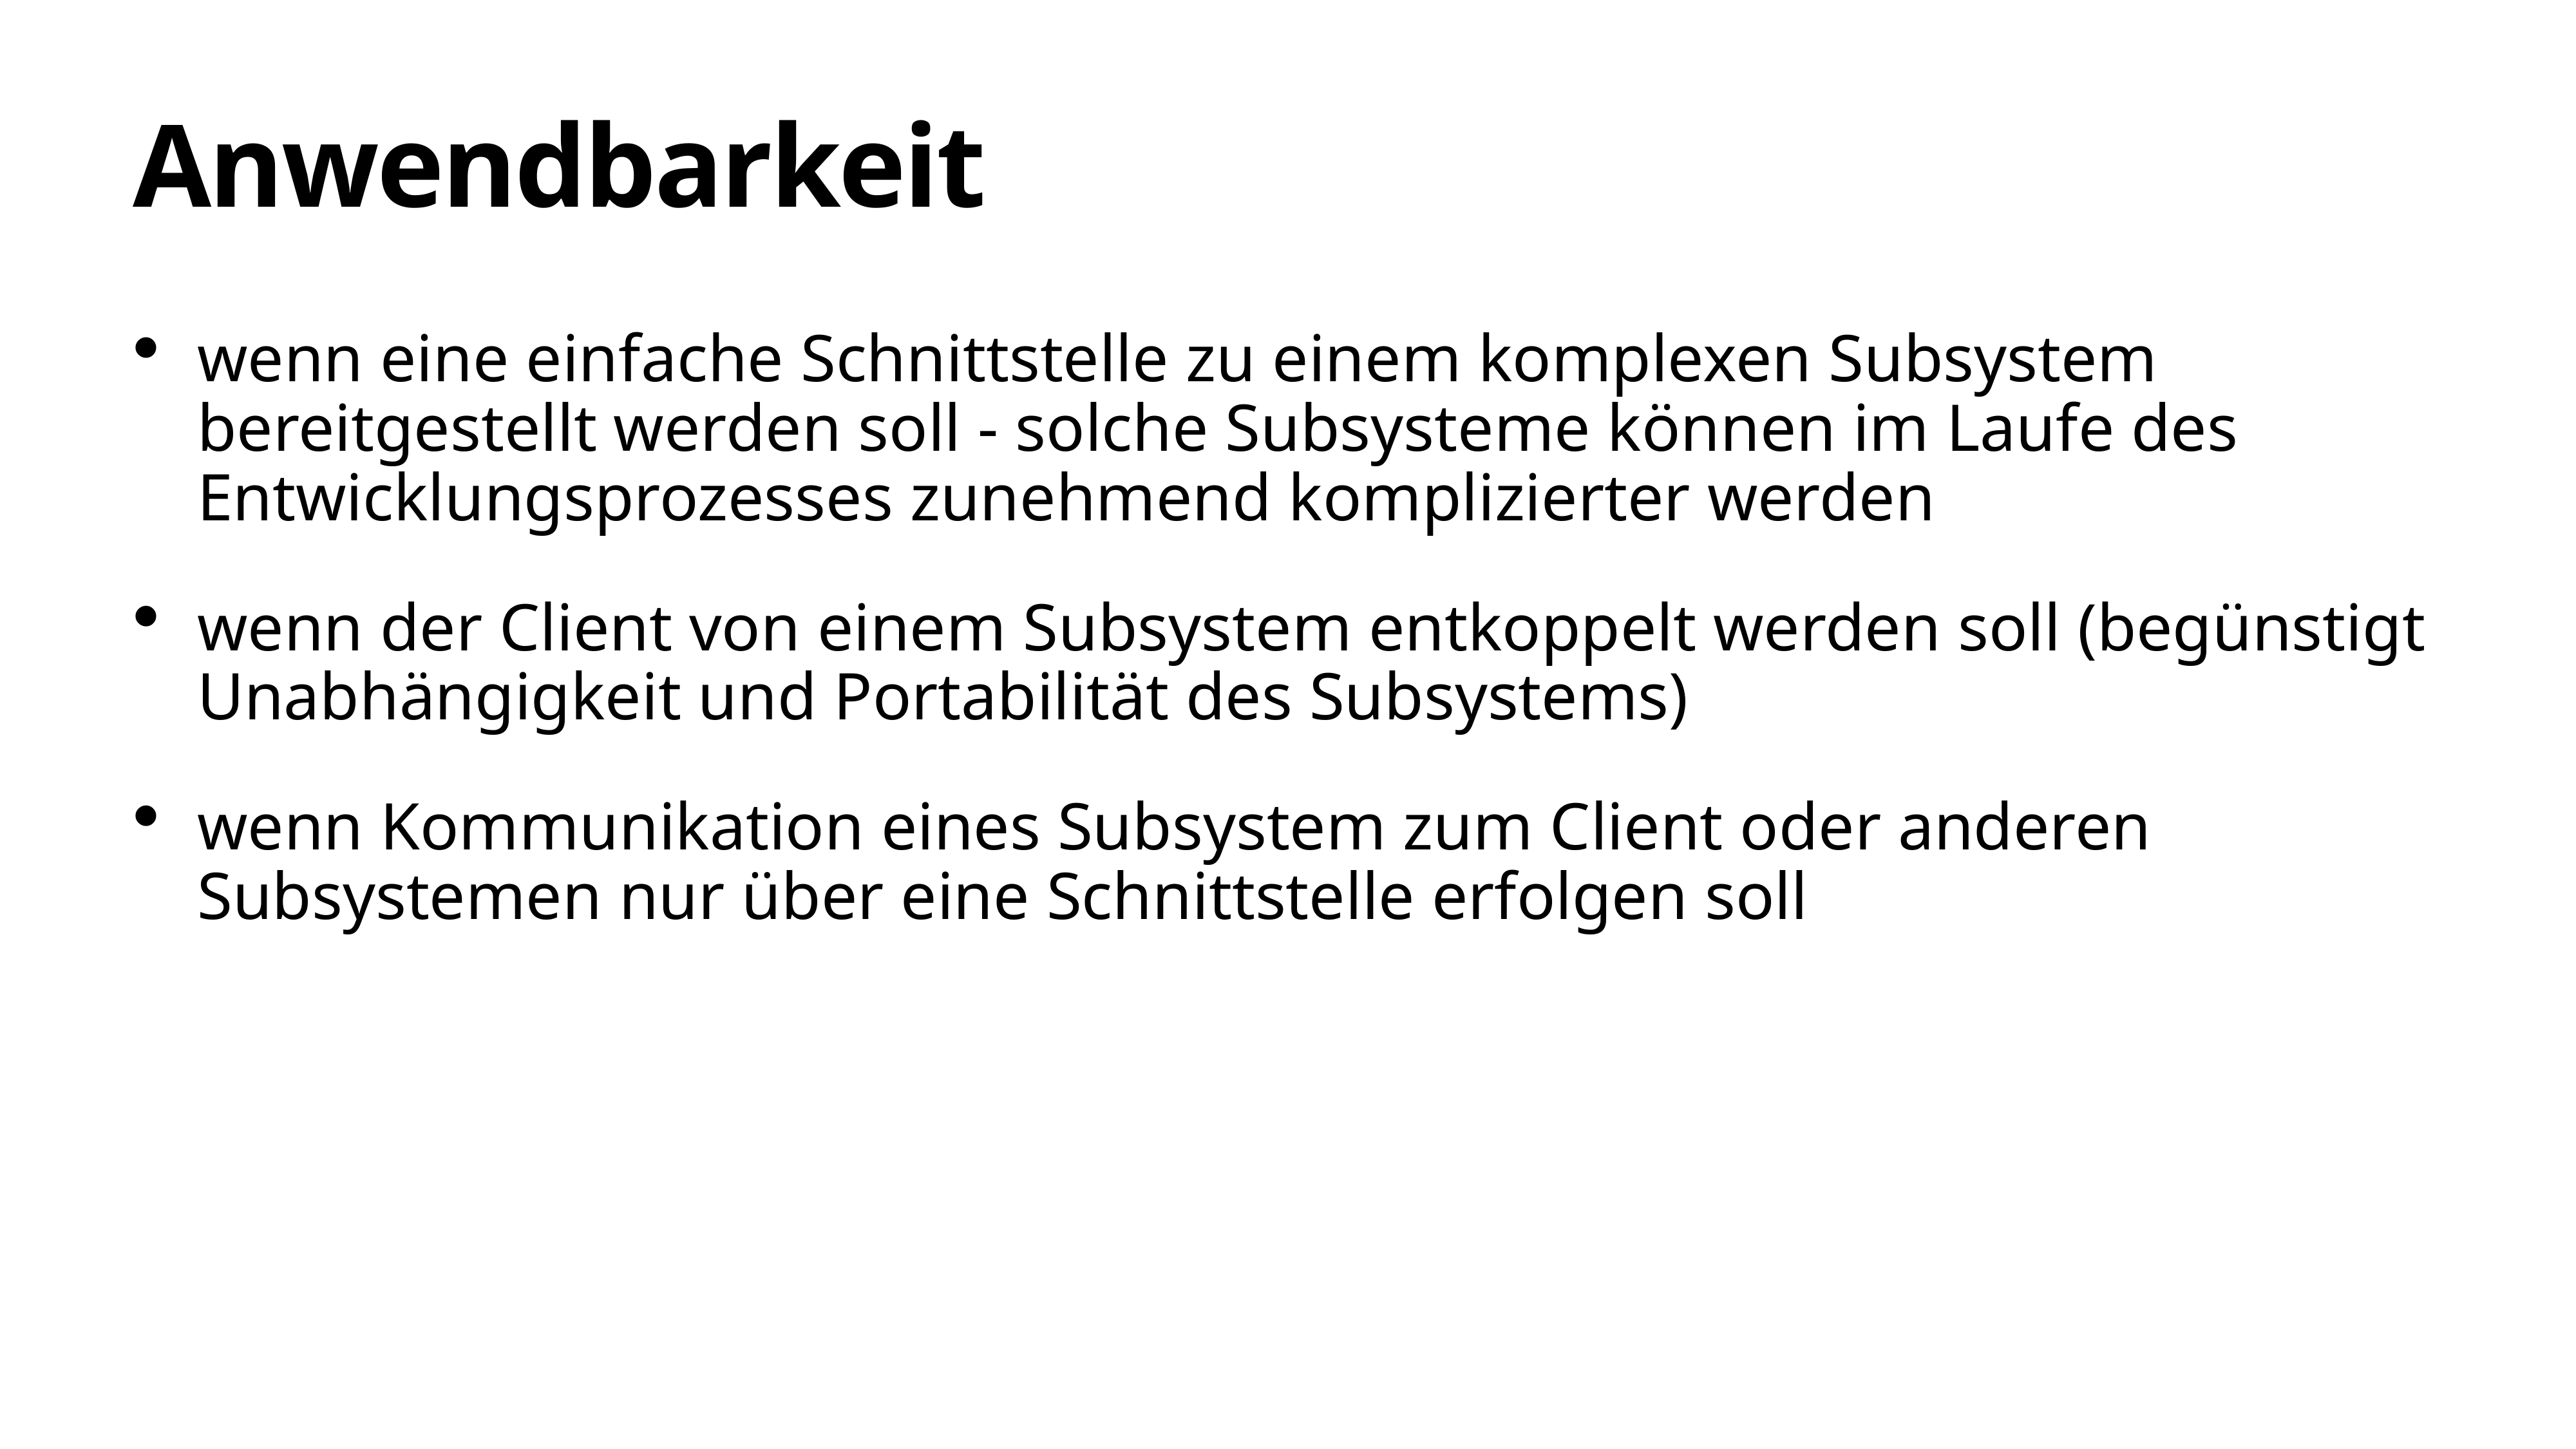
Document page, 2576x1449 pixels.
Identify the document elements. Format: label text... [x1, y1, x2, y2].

list wenn eine einfache Schnittstelle zu einem komplexen Subsystem bereitgestellt werden soll - solche Subsysteme können im Laufe des Entwicklungsprozesses zunehmend komplizierter werden wenn der Client von einem Subsystem entkoppelt werden soll (begünstigt Unabhängigkeit und Portabilität des Subsystems) wenn Kommunikation eines Subsystem zum Client oder anderen Subsystemen nur über eine Schnittstelle erfolgen soll [127, 320, 2449, 1193]
title Anwendbarkeit [127, 113, 2449, 266]
